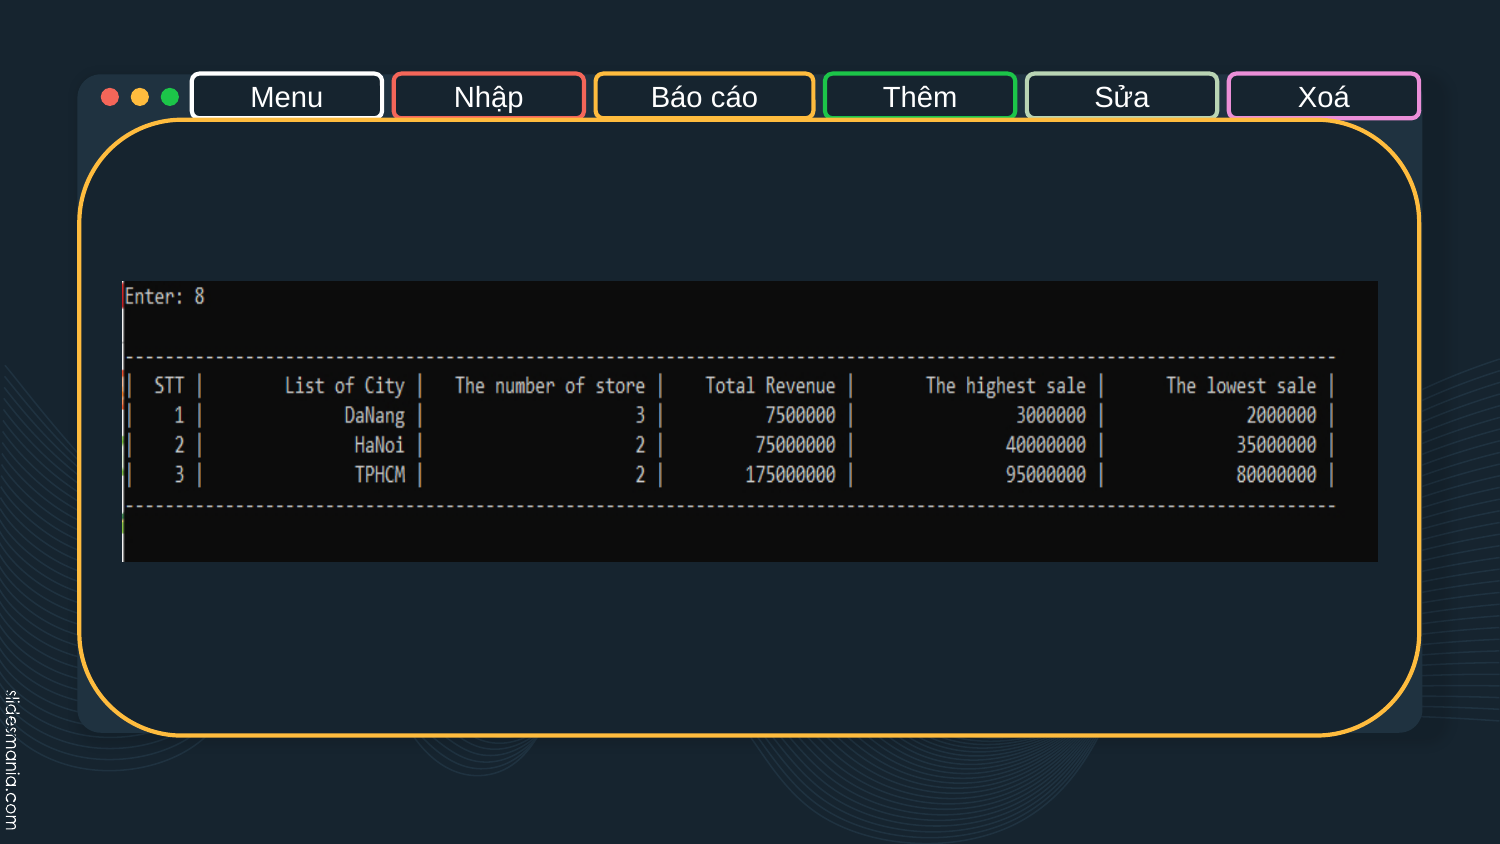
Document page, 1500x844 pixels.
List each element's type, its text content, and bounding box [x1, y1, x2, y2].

text_box Nhập [391, 71, 587, 117]
picture [122, 281, 1378, 563]
text_box Thêm [822, 71, 1018, 117]
text_box Báo cáo [593, 71, 816, 117]
text_box Xoá [1226, 71, 1422, 121]
text_box Sửa [1024, 71, 1220, 117]
text_box [77, 117, 1422, 738]
text_box Menu [189, 71, 385, 117]
